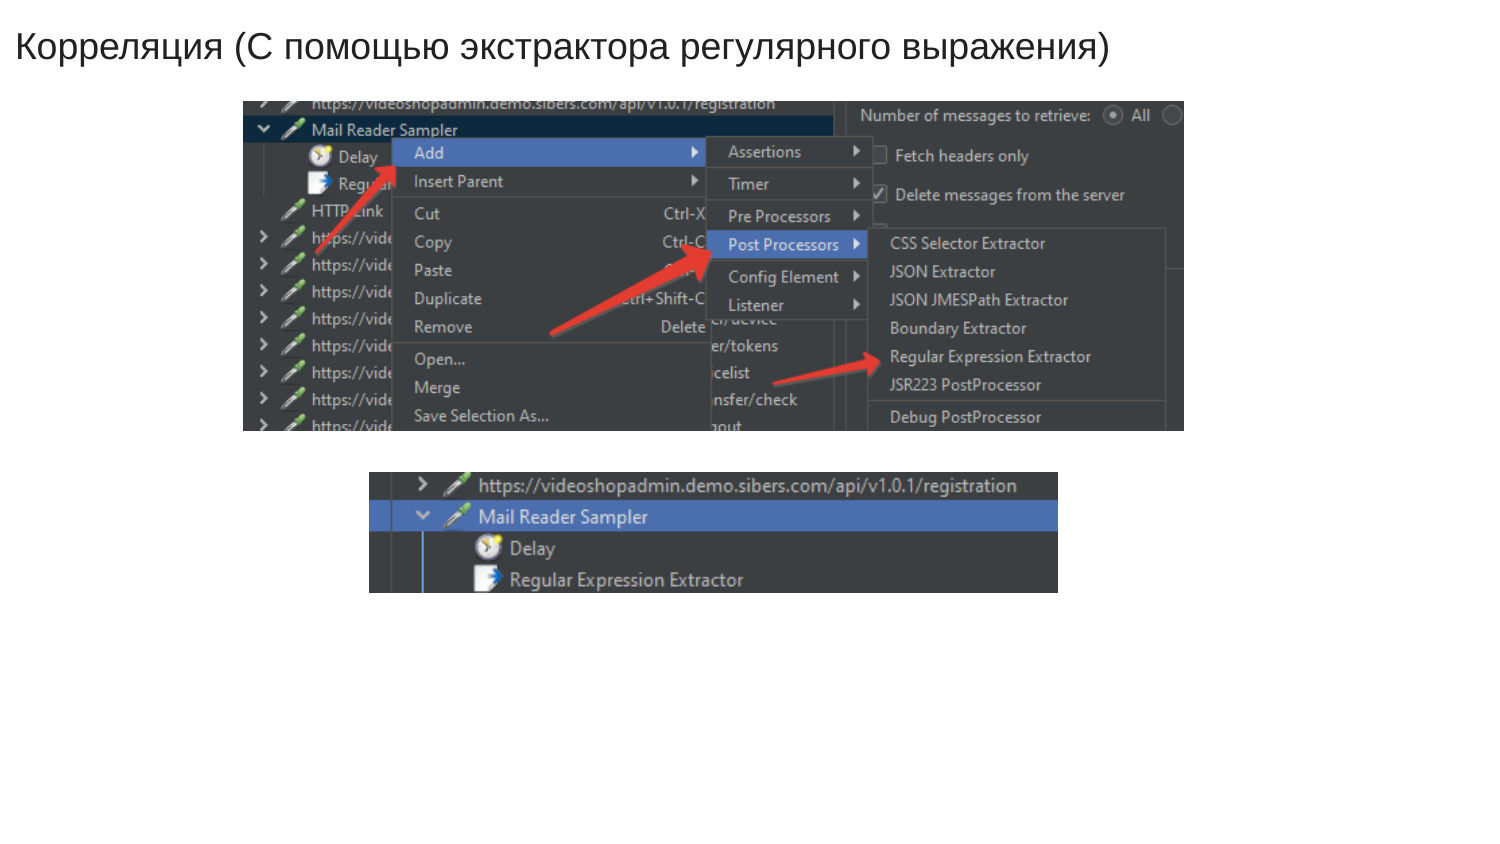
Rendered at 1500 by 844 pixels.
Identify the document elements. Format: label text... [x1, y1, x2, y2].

text_box Корреляция (С помощью экстрактора регулярного выражения) [0, 0, 1494, 82]
picture [242, 101, 1184, 432]
picture [369, 472, 1058, 593]
